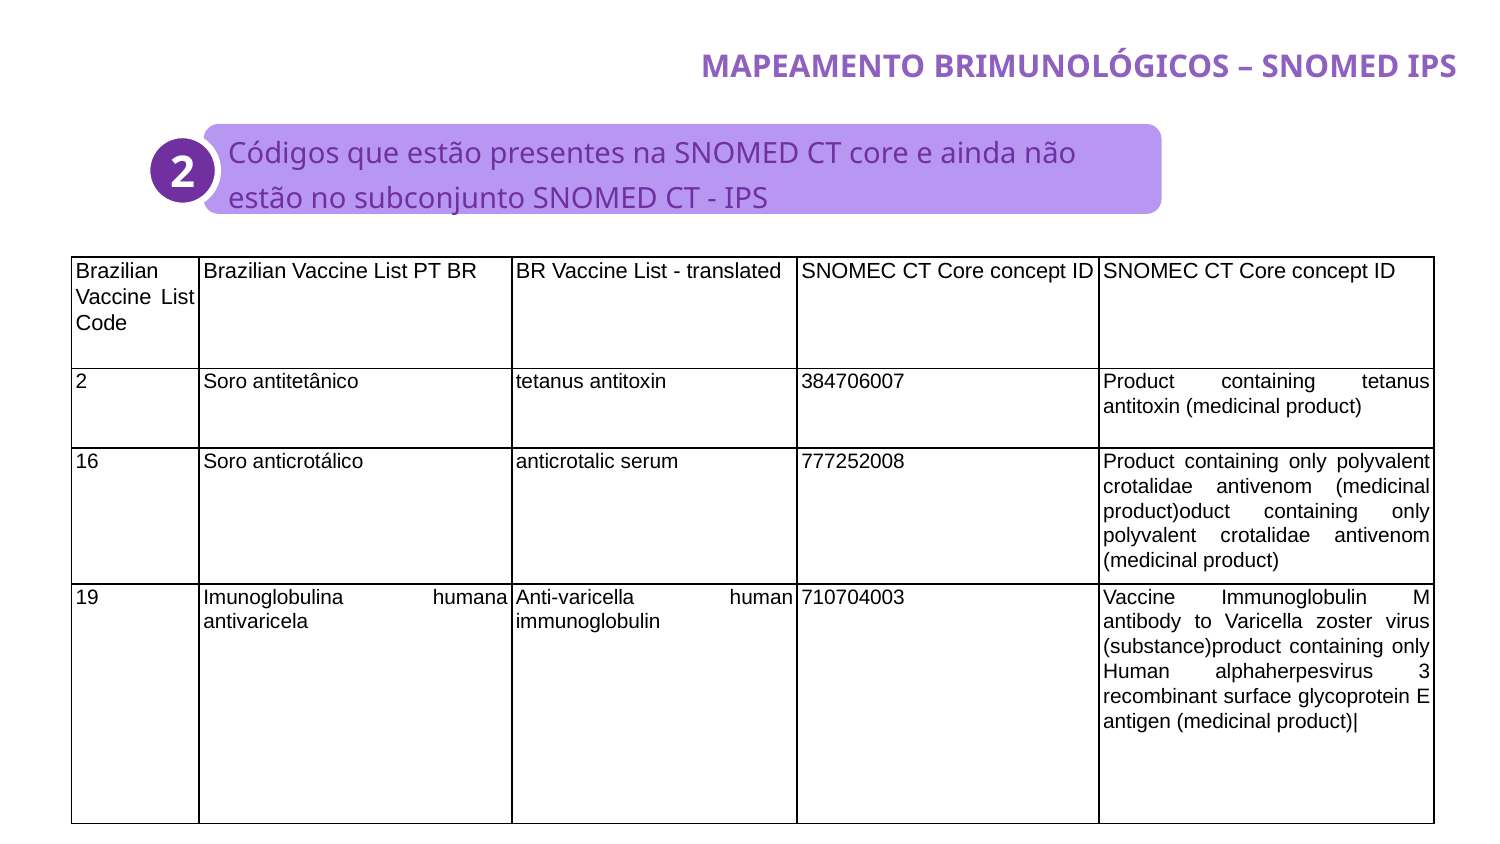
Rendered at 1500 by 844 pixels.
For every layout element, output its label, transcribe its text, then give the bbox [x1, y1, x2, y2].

text_box MAPEAMENTO BRIMUNOLÓGICOS – SNOMED IPS [573, 39, 1473, 92]
table_header Brazilian Vaccine List PT BR [200, 258, 511, 368]
table_cell Product containing only polyvalent crotalidae antivenom (medicinal product)oduct containing only polyvalent crotalidae antivenom (medicinal product) [1100, 449, 1433, 583]
table_cell 16 [72, 449, 198, 583]
text_box 2 [147, 135, 218, 206]
table_cell Imunoglobulina humana antivaricela [200, 585, 511, 823]
table_header SNOMEC CT Core concept ID [1100, 258, 1433, 368]
table_cell Vaccine Immunoglobulin M antibody to Varicella zoster virus (substance)product containing only Human alphaherpesvirus 3 recombinant surface glycoprotein E antigen (medicinal product)| [1100, 585, 1433, 823]
table_cell 19 [72, 585, 198, 823]
table_cell Anti-varicella human immunoglobulin [513, 585, 796, 823]
text_box Códigos que estão presentes na SNOMED CT core e ainda não estão no subconjunto SNOMED CT - IPS [203, 123, 1162, 214]
table_header BR Vaccine List - translated [513, 258, 796, 368]
table_cell Product containing tetanus antitoxin (medicinal product) [1100, 369, 1433, 447]
table_cell 384706007 [798, 369, 1098, 447]
table_cell anticrotalic serum [513, 449, 796, 583]
table_cell Soro anticrotálico [200, 449, 511, 583]
table_cell Soro antitetânico [200, 369, 511, 447]
table_cell 777252008 [798, 449, 1098, 583]
table_header SNOMEC CT Core concept ID [798, 258, 1098, 368]
table_cell 710704003 [798, 585, 1098, 823]
table_cell 2 [72, 369, 198, 447]
table_cell tetanus antitoxin [513, 369, 796, 447]
table_header Brazilian Vaccine List Code [72, 258, 198, 368]
